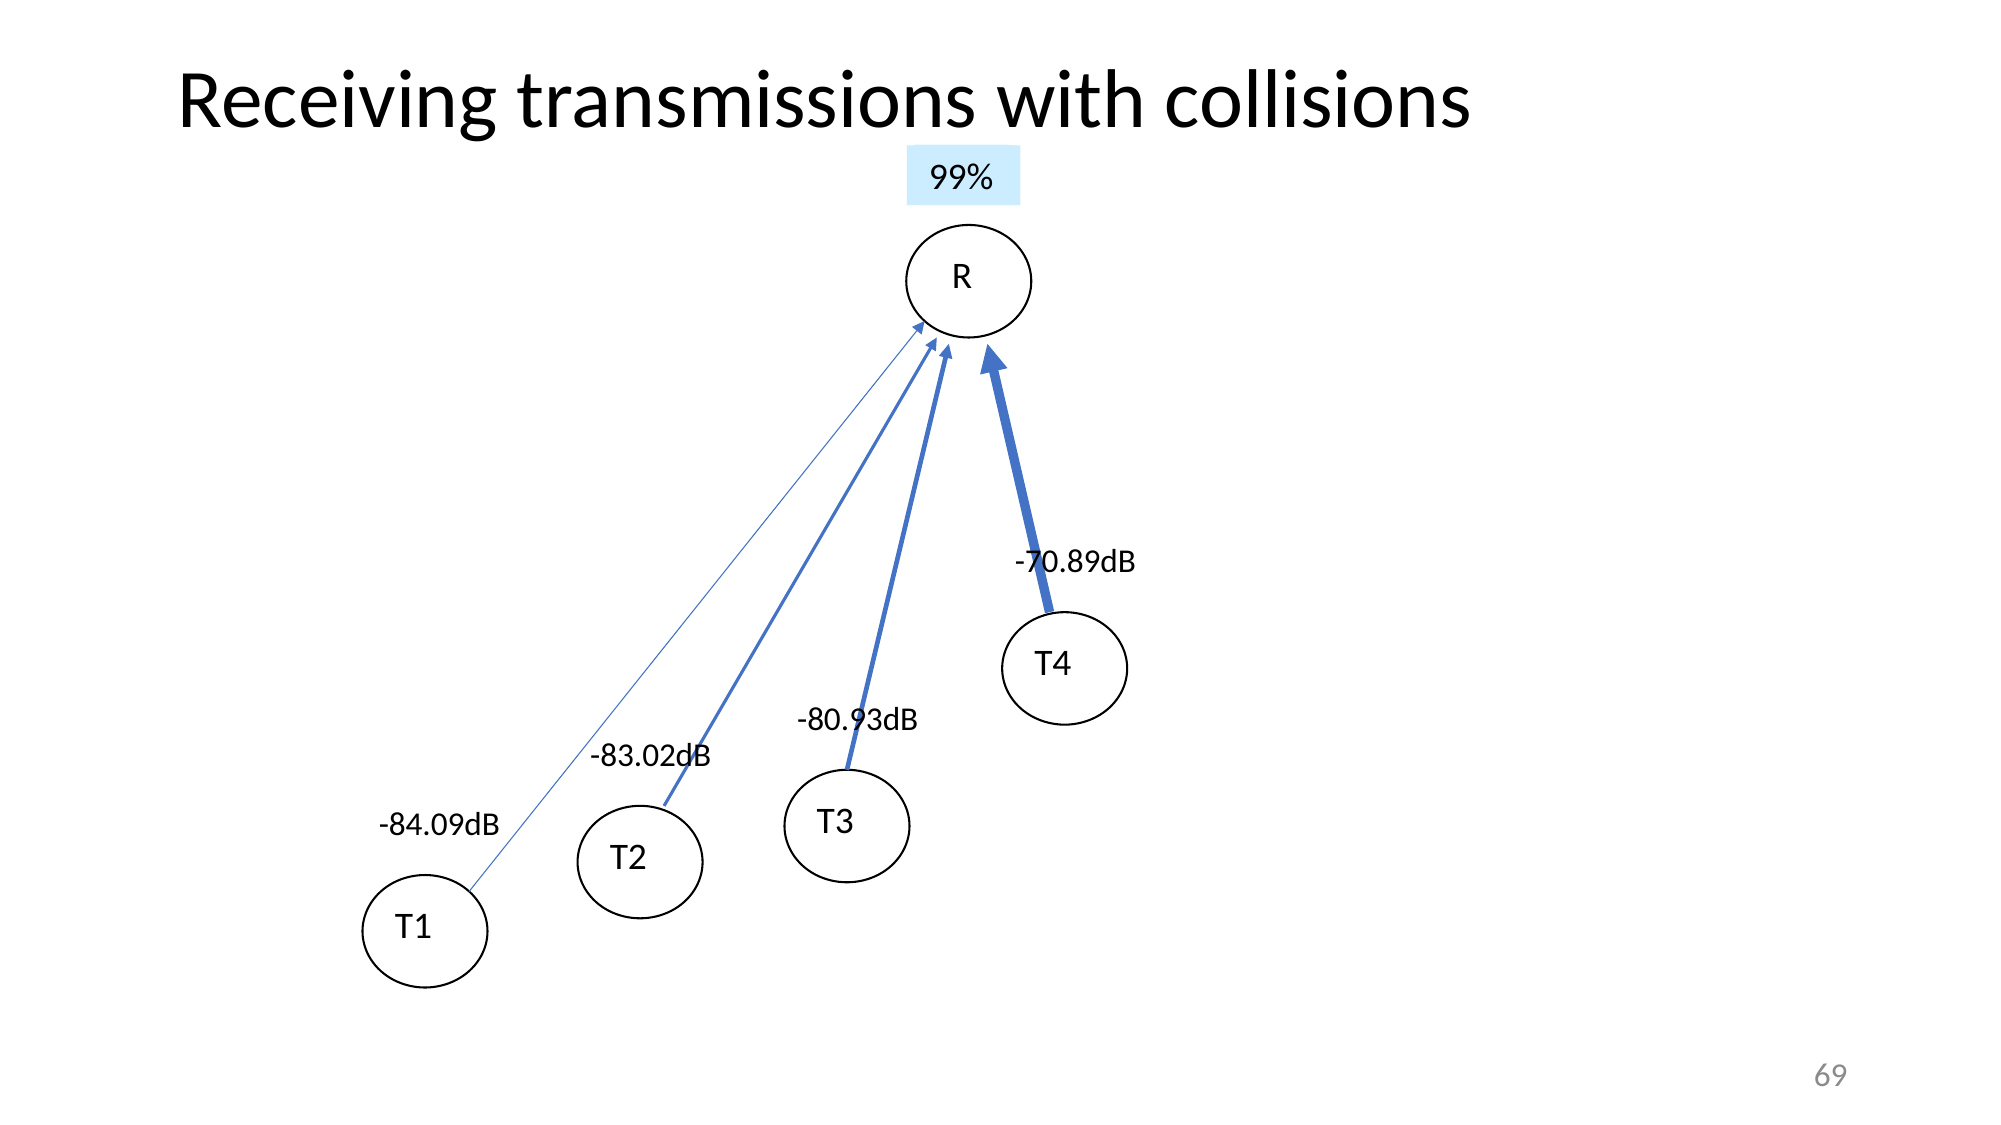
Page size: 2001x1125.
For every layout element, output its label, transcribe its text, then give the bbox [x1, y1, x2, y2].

slide_number 69 [1412, 1042, 1863, 1103]
title Receiving transmissions with collisions [162, 0, 1856, 223]
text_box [987, 343, 1050, 613]
text_box -70.89dB [1050, 531, 1159, 587]
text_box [784, 769, 910, 883]
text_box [1002, 612, 1128, 725]
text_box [846, 343, 949, 770]
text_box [360, 145, 1022, 988]
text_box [1022, 224, 1032, 338]
